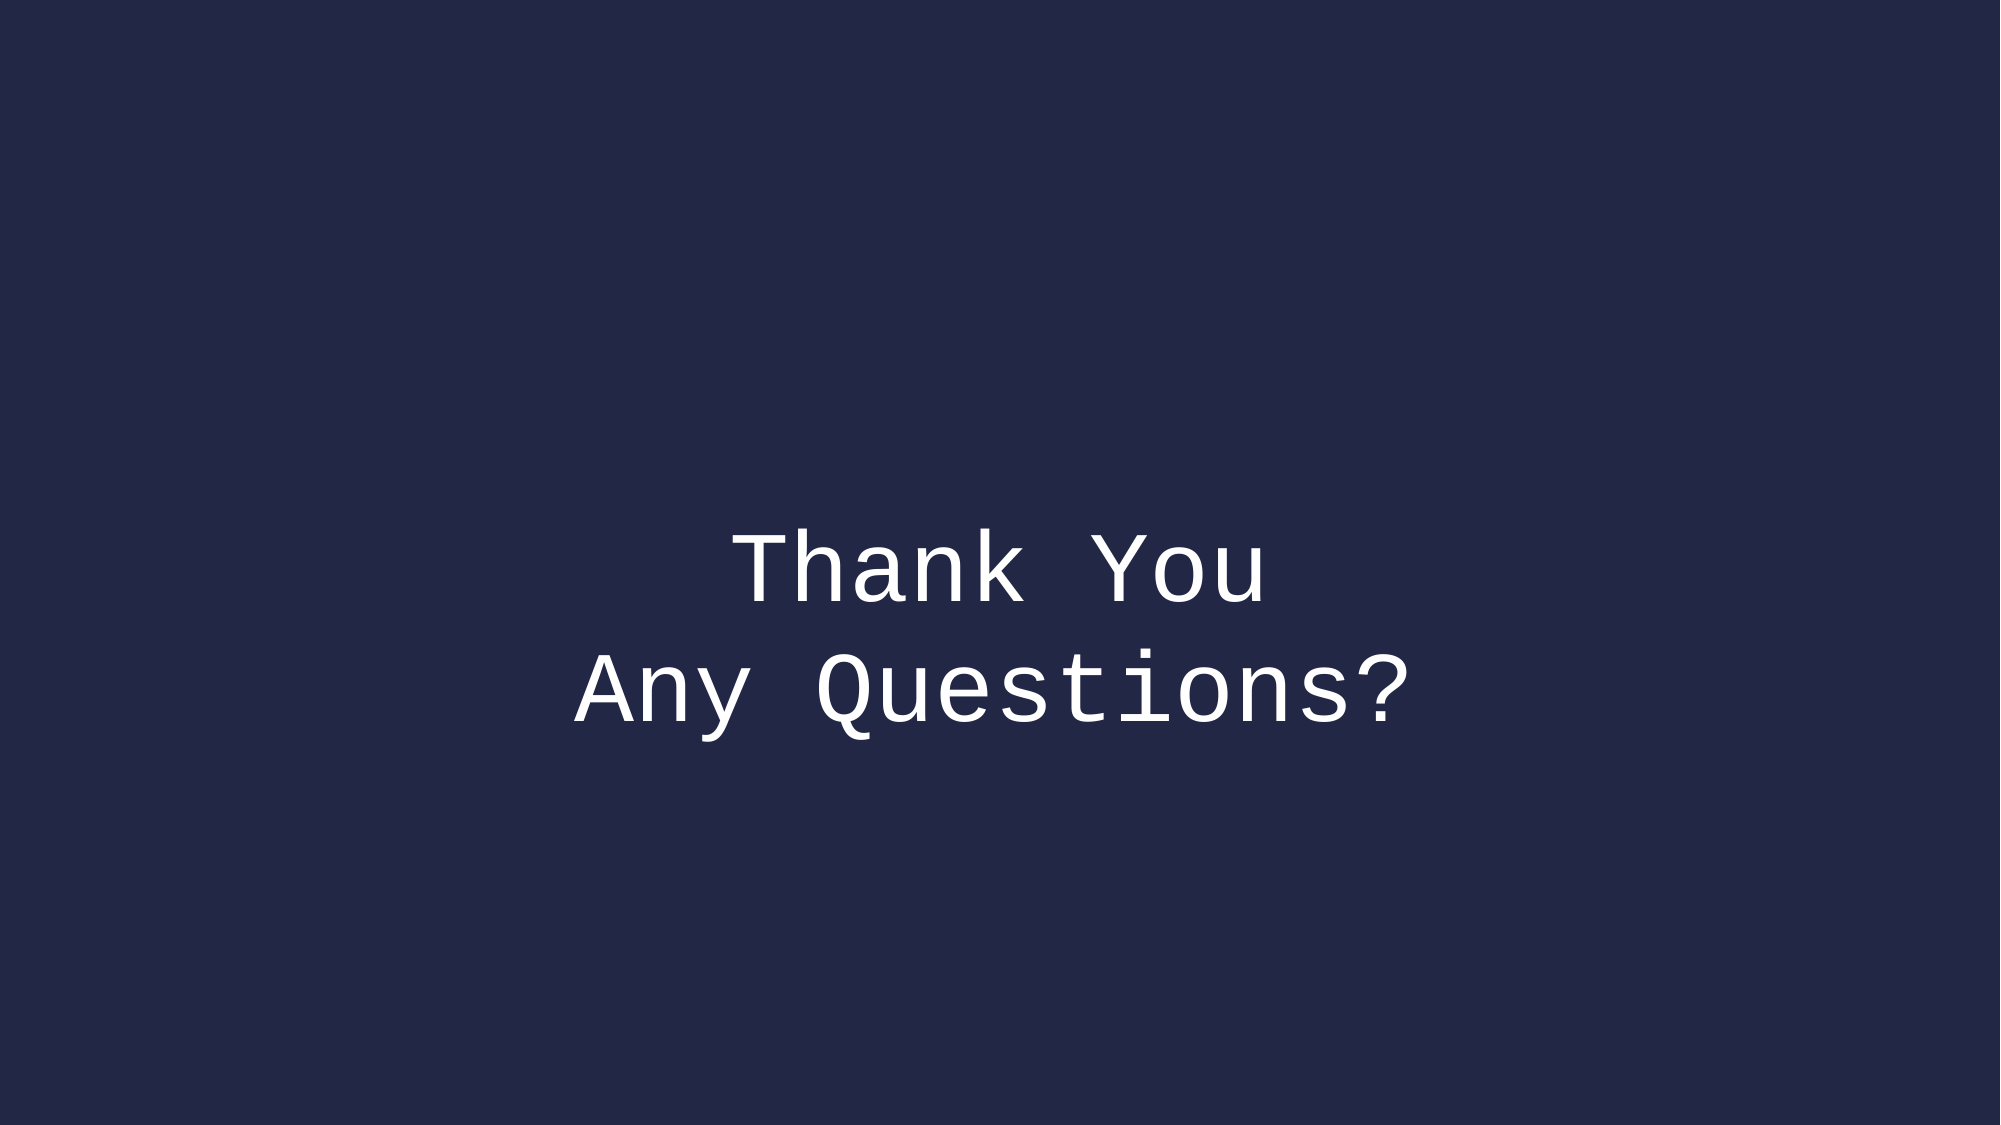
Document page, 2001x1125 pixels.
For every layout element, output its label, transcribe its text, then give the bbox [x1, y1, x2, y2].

text_box Thank You Any Questions? [559, 494, 1441, 749]
